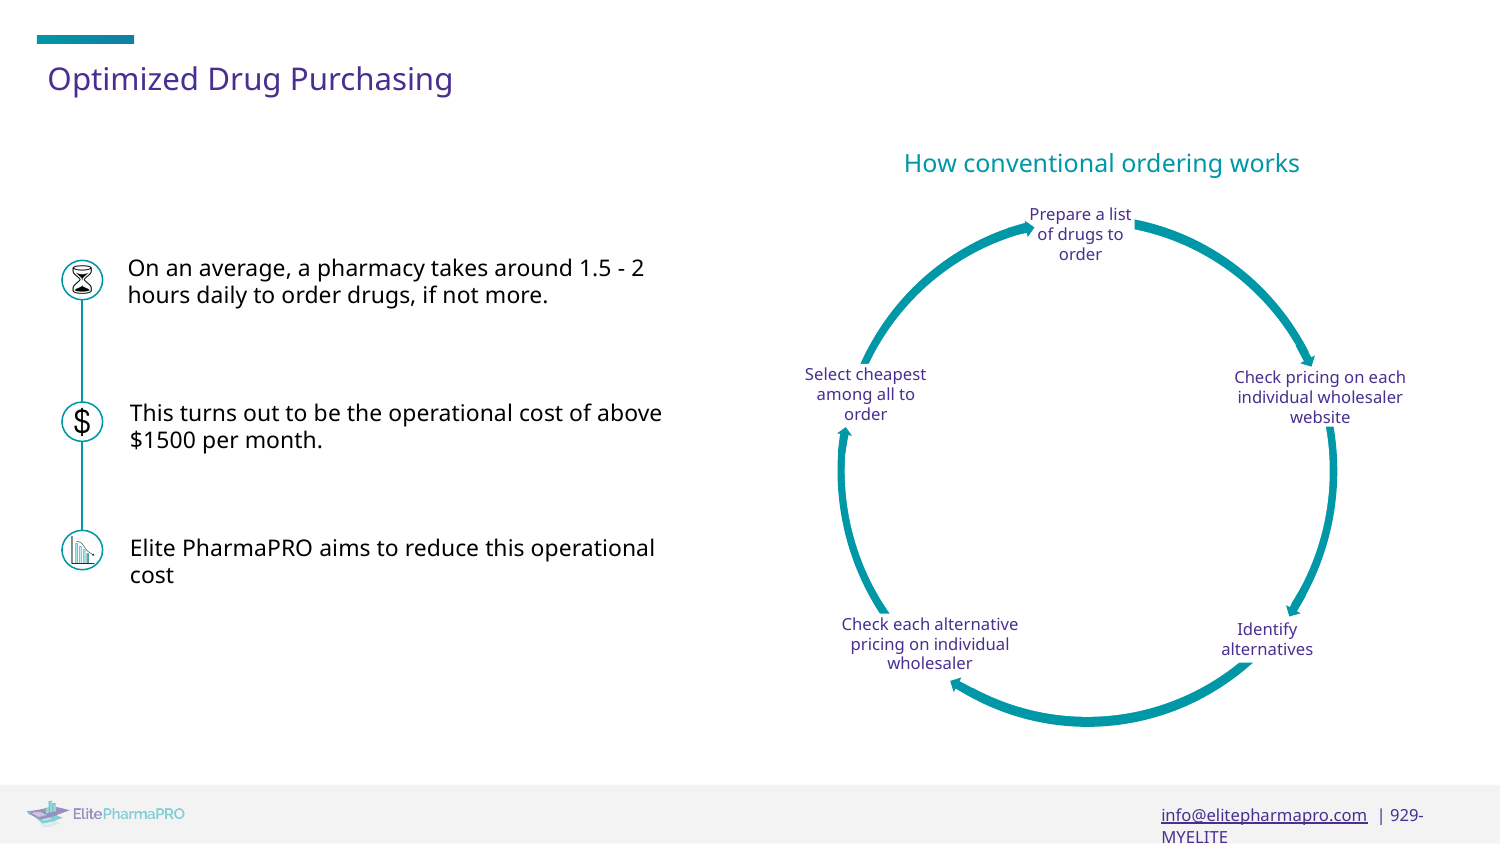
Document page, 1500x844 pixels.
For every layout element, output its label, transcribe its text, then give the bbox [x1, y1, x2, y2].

text_box This turns out to be the operational cost of above $1500 per month. [115, 383, 686, 448]
text_box [950, 677, 976, 697]
text_box info@elitepharmapro.com | 929-MYELITE [1146, 789, 1490, 844]
picture [69, 536, 97, 564]
text_box Prepare a list of drugs to order [1026, 203, 1135, 248]
text_box [844, 229, 1330, 717]
text_box [970, 663, 1253, 727]
picture [20, 792, 189, 837]
text_box [1286, 591, 1306, 617]
text_box [0, 784, 1500, 844]
text_box [837, 427, 853, 454]
text_box How conventional ordering works [903, 147, 1304, 191]
text_box [860, 228, 1012, 363]
text_box [1135, 219, 1303, 346]
text_box Check pricing on each individual wholesaler website [1227, 351, 1414, 427]
picture [72, 265, 92, 295]
text_box [837, 451, 888, 613]
picture [67, 407, 97, 437]
text_box Identify alternatives [1213, 603, 1322, 663]
text_box Optimized Drug Purchasing [32, 44, 668, 113]
text_box [1295, 341, 1315, 367]
text_box [61, 260, 103, 293]
text_box On an average, a pharmacy takes around 1.5 - 2 hours daily to order drugs, if not more. [112, 238, 689, 313]
text_box Check each alternative pricing on individual wholesaler [837, 613, 1023, 689]
text_box Elite PharmaPRO aims to reduce this operational cost [115, 518, 686, 583]
text_box Select cheapest among all to order [800, 363, 932, 433]
text_box [36, 35, 135, 44]
text_box [1007, 220, 1035, 238]
text_box [1299, 427, 1338, 596]
